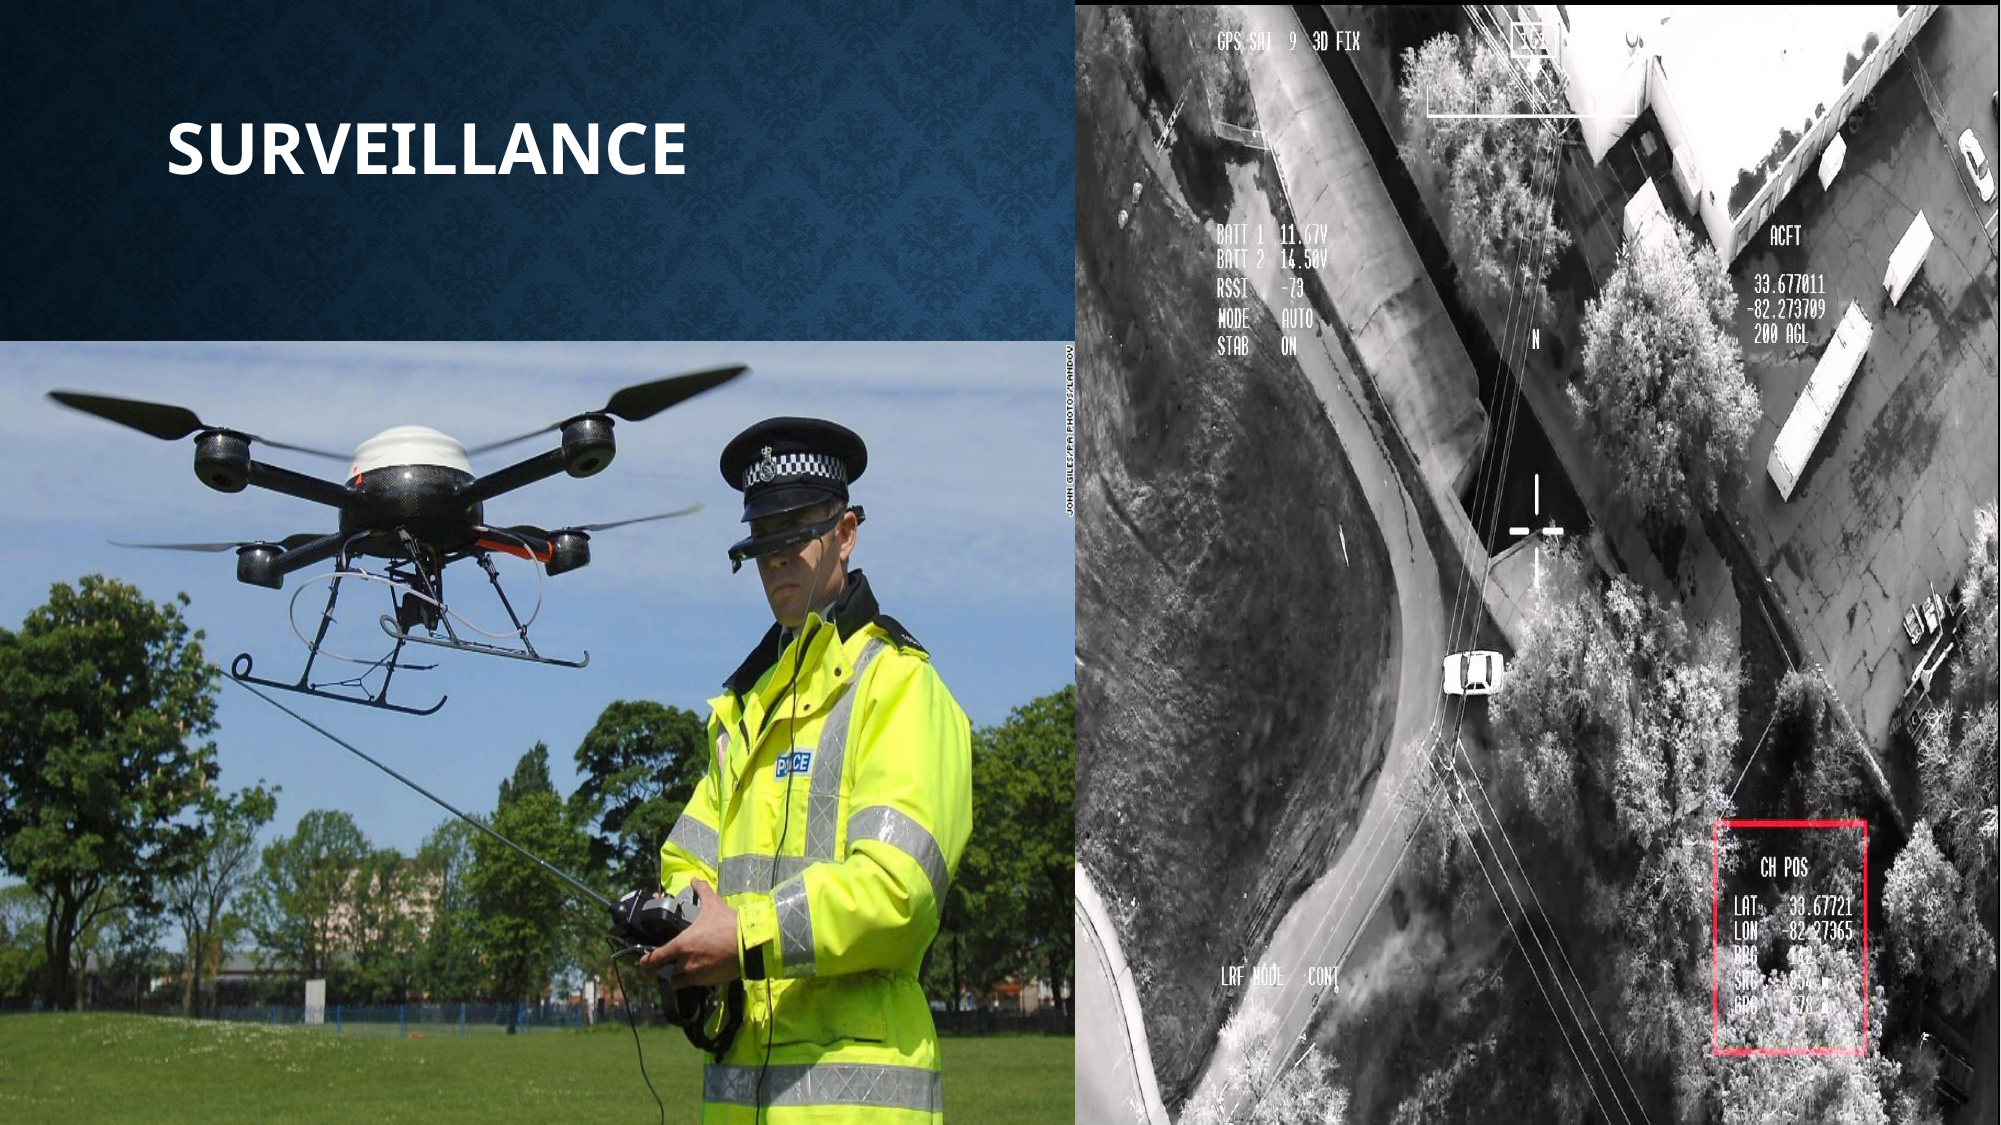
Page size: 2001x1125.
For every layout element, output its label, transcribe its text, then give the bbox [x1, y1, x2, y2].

title Surveillance [0, 42, 1068, 261]
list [0, 341, 1068, 1125]
picture [1075, 0, 2000, 1125]
